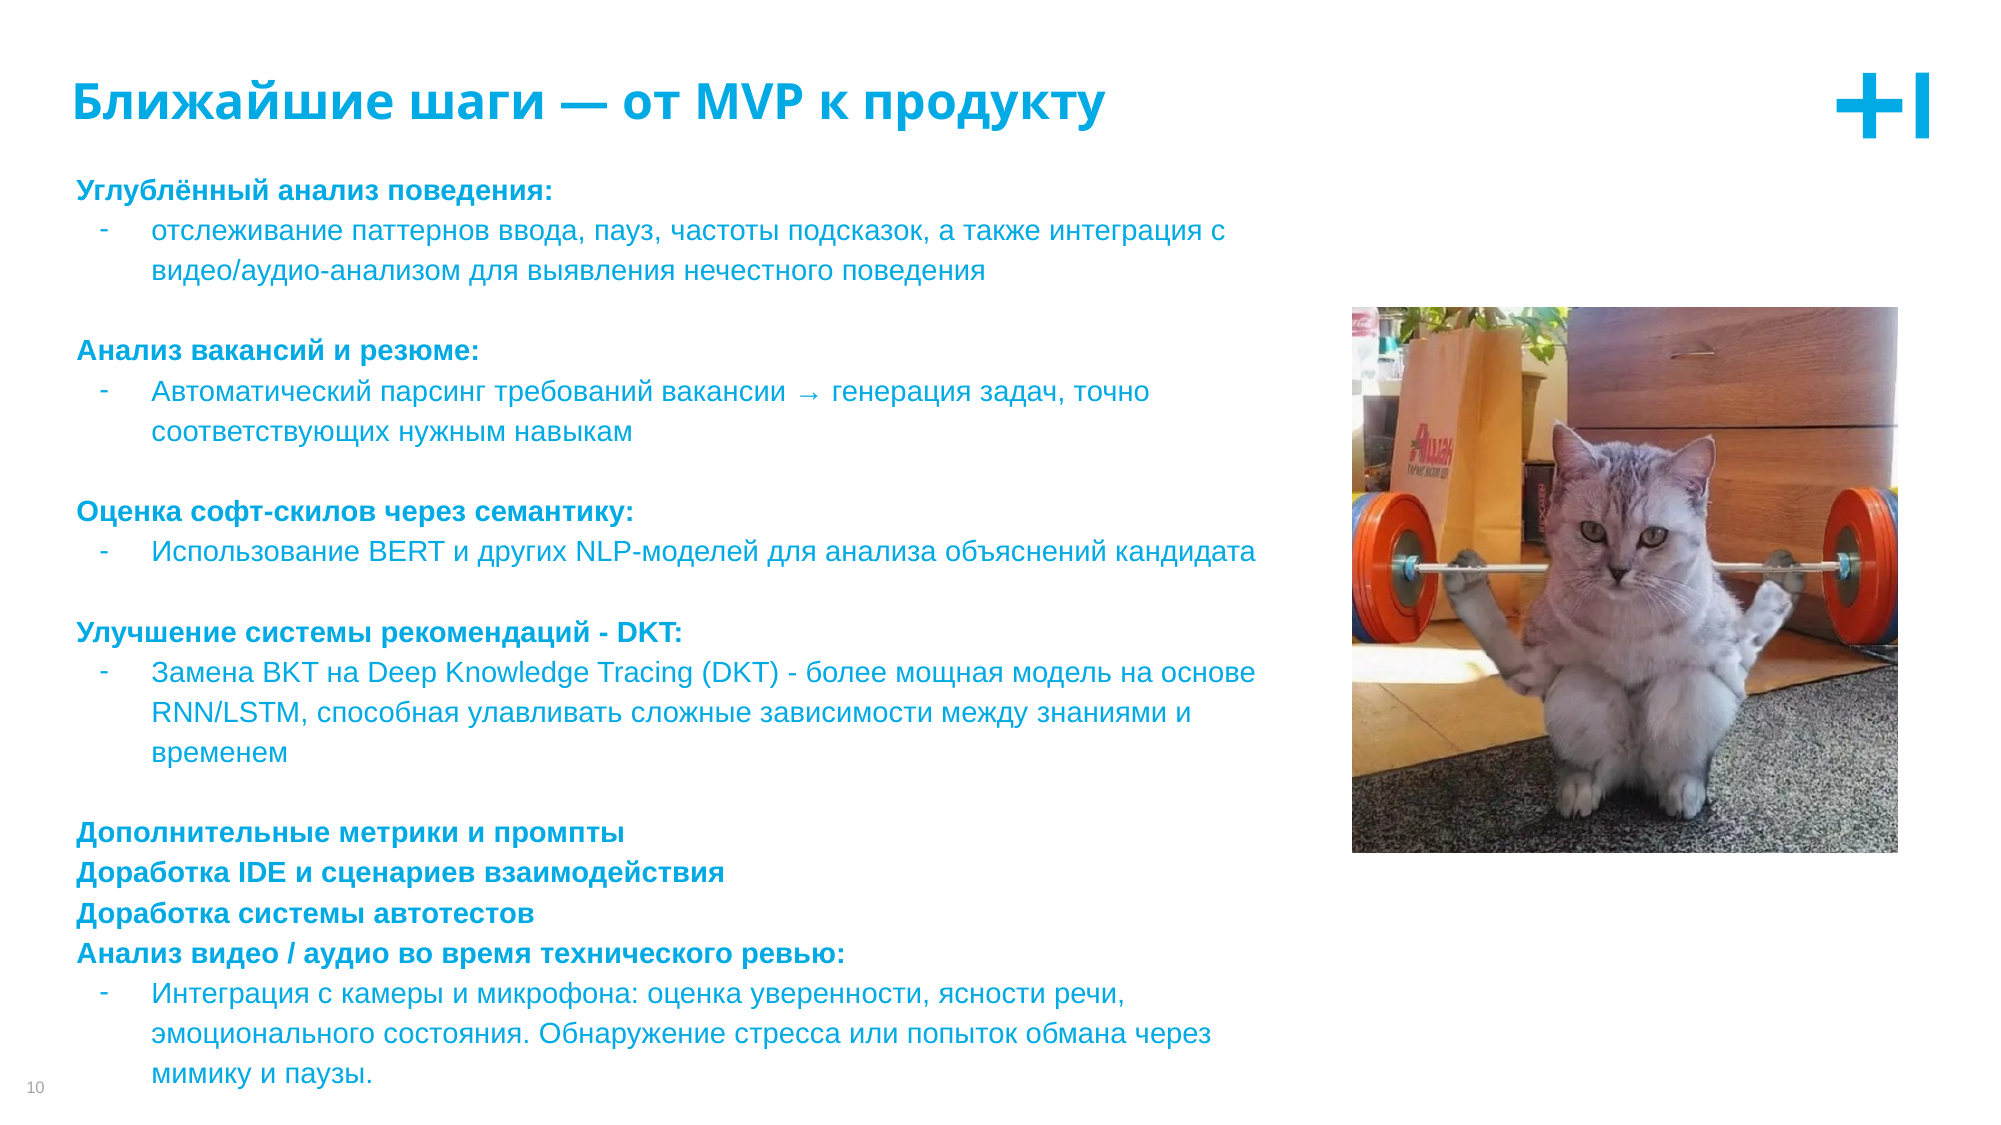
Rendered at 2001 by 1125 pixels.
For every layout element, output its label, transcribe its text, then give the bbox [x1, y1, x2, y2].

list Углублённый анализ поведения: отслеживание паттернов ввода, пауз, частоты подсказок, а также интеграция с видео/аудио-анализом для выявления нечестного поведения Анализ вакансий и резюме: Автоматический парсинг требований вакансии → генерация задач, точно соответствующих нужным навыкам Оценка софт-скилов через семантику: Использование BERT и других NLP-моделей для анализа объяснений кандидата Улучшение системы рекомендаций - DKT: Замена BKT на Deep Knowledge Tracing (DKT) - более мощная модель на основе RNN/LSTM, способная улавливать сложные зависимости между знаниями и временем Дополнительные метрики и промпты Доработка IDE и сценариев взаимодействия Доработка системы автотестов Анализ видео / аудио во время технического ревью: Интеграция с камеры и микрофона: оценка уверенности, ясности речи, эмоционального состояния. Обнаружение стресса или попыток обмана через мимику и паузы. [76, 165, 1278, 1023]
title Ближайшие шаги — от MVP к продукту [70, 69, 1647, 258]
picture [1352, 307, 1898, 854]
